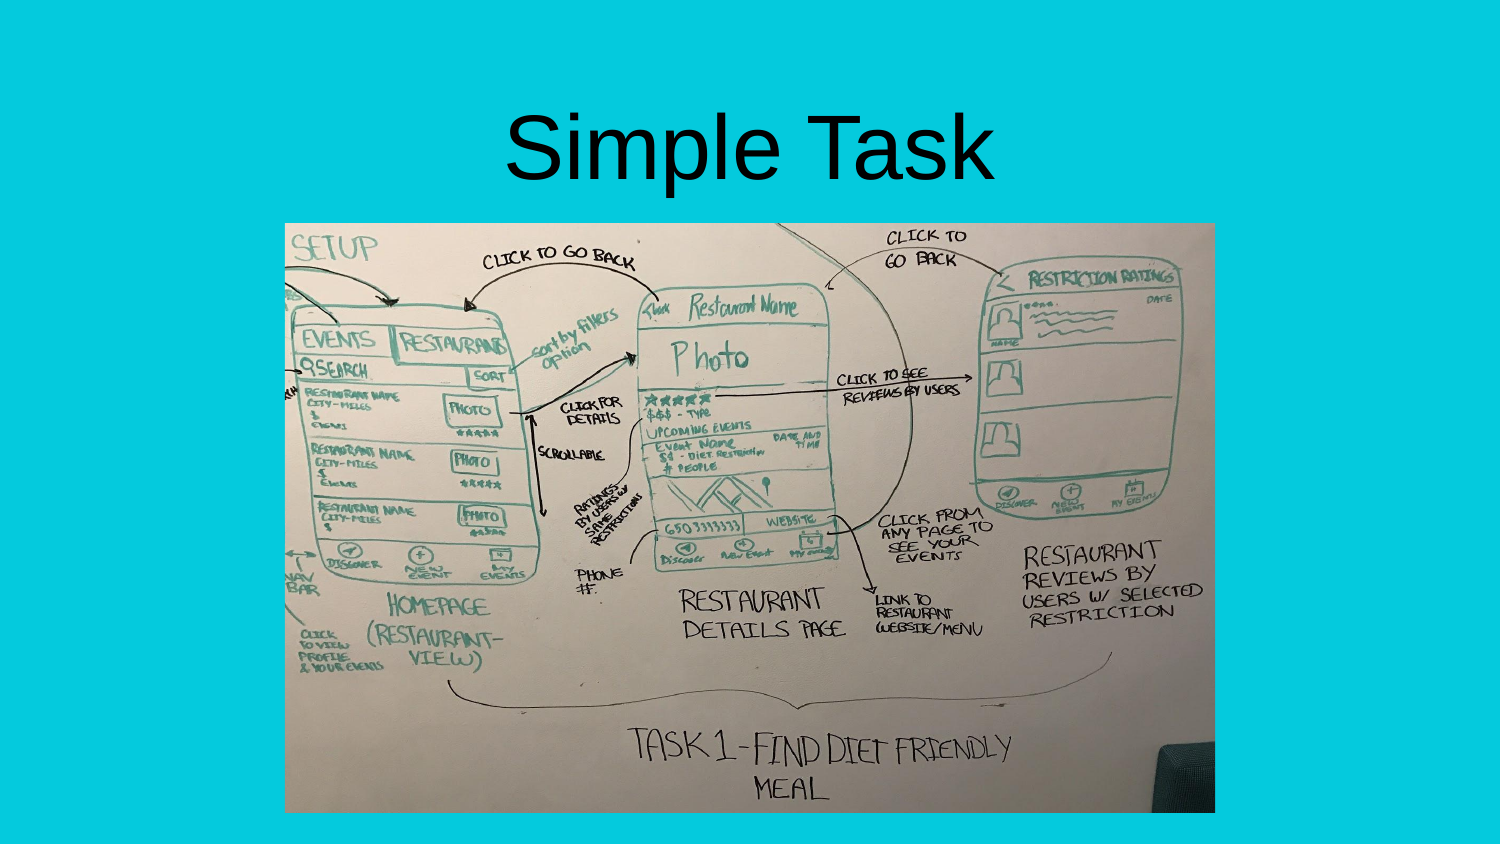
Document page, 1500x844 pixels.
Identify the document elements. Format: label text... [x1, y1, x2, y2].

picture [284, 222, 1216, 813]
title Simple Task [51, 72, 1449, 167]
